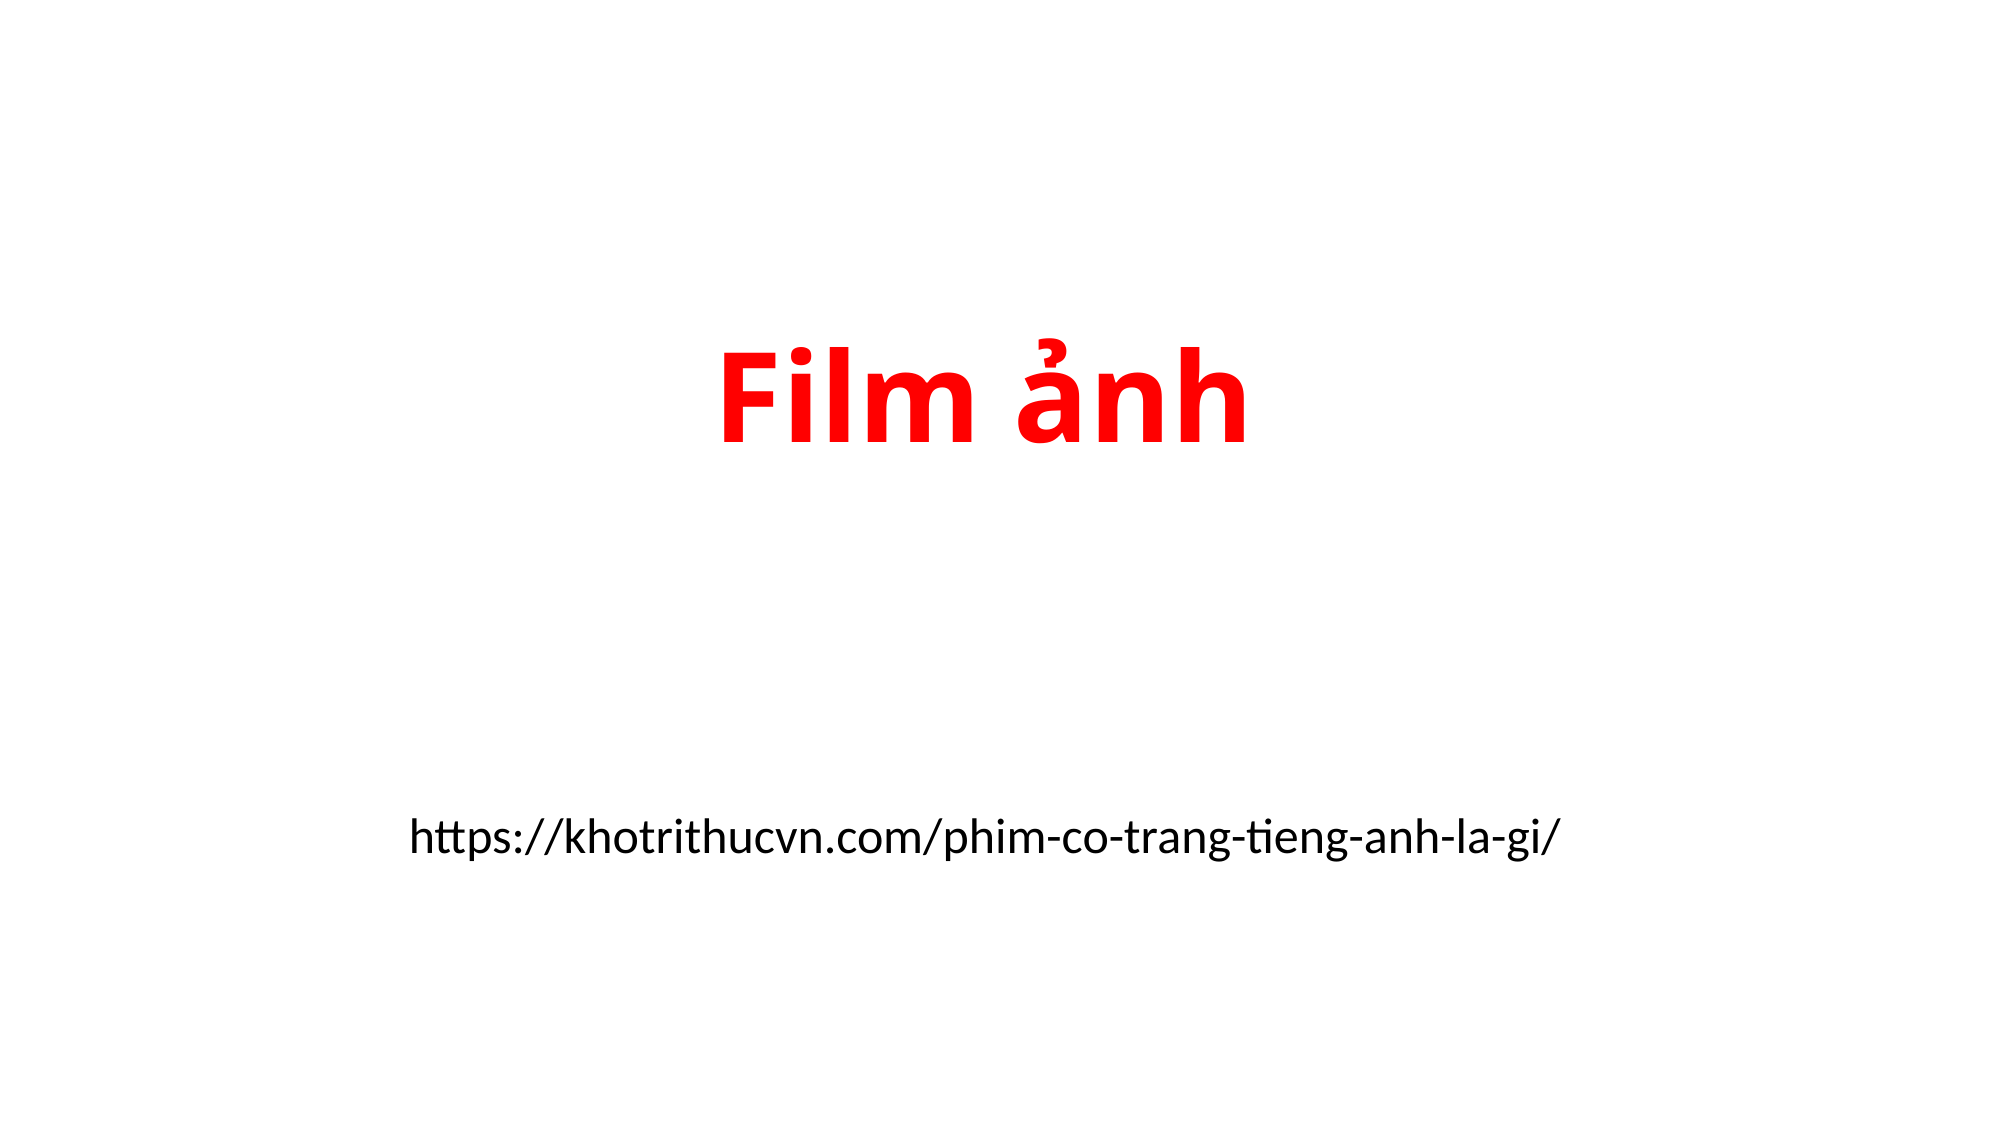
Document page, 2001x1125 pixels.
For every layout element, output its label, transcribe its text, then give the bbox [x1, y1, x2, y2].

title Film ảnh [249, 85, 1750, 477]
subtitle https://khotrithucvn.com/phim-co-trang-tieng-anh-la-gi/ [234, 802, 1735, 1075]
